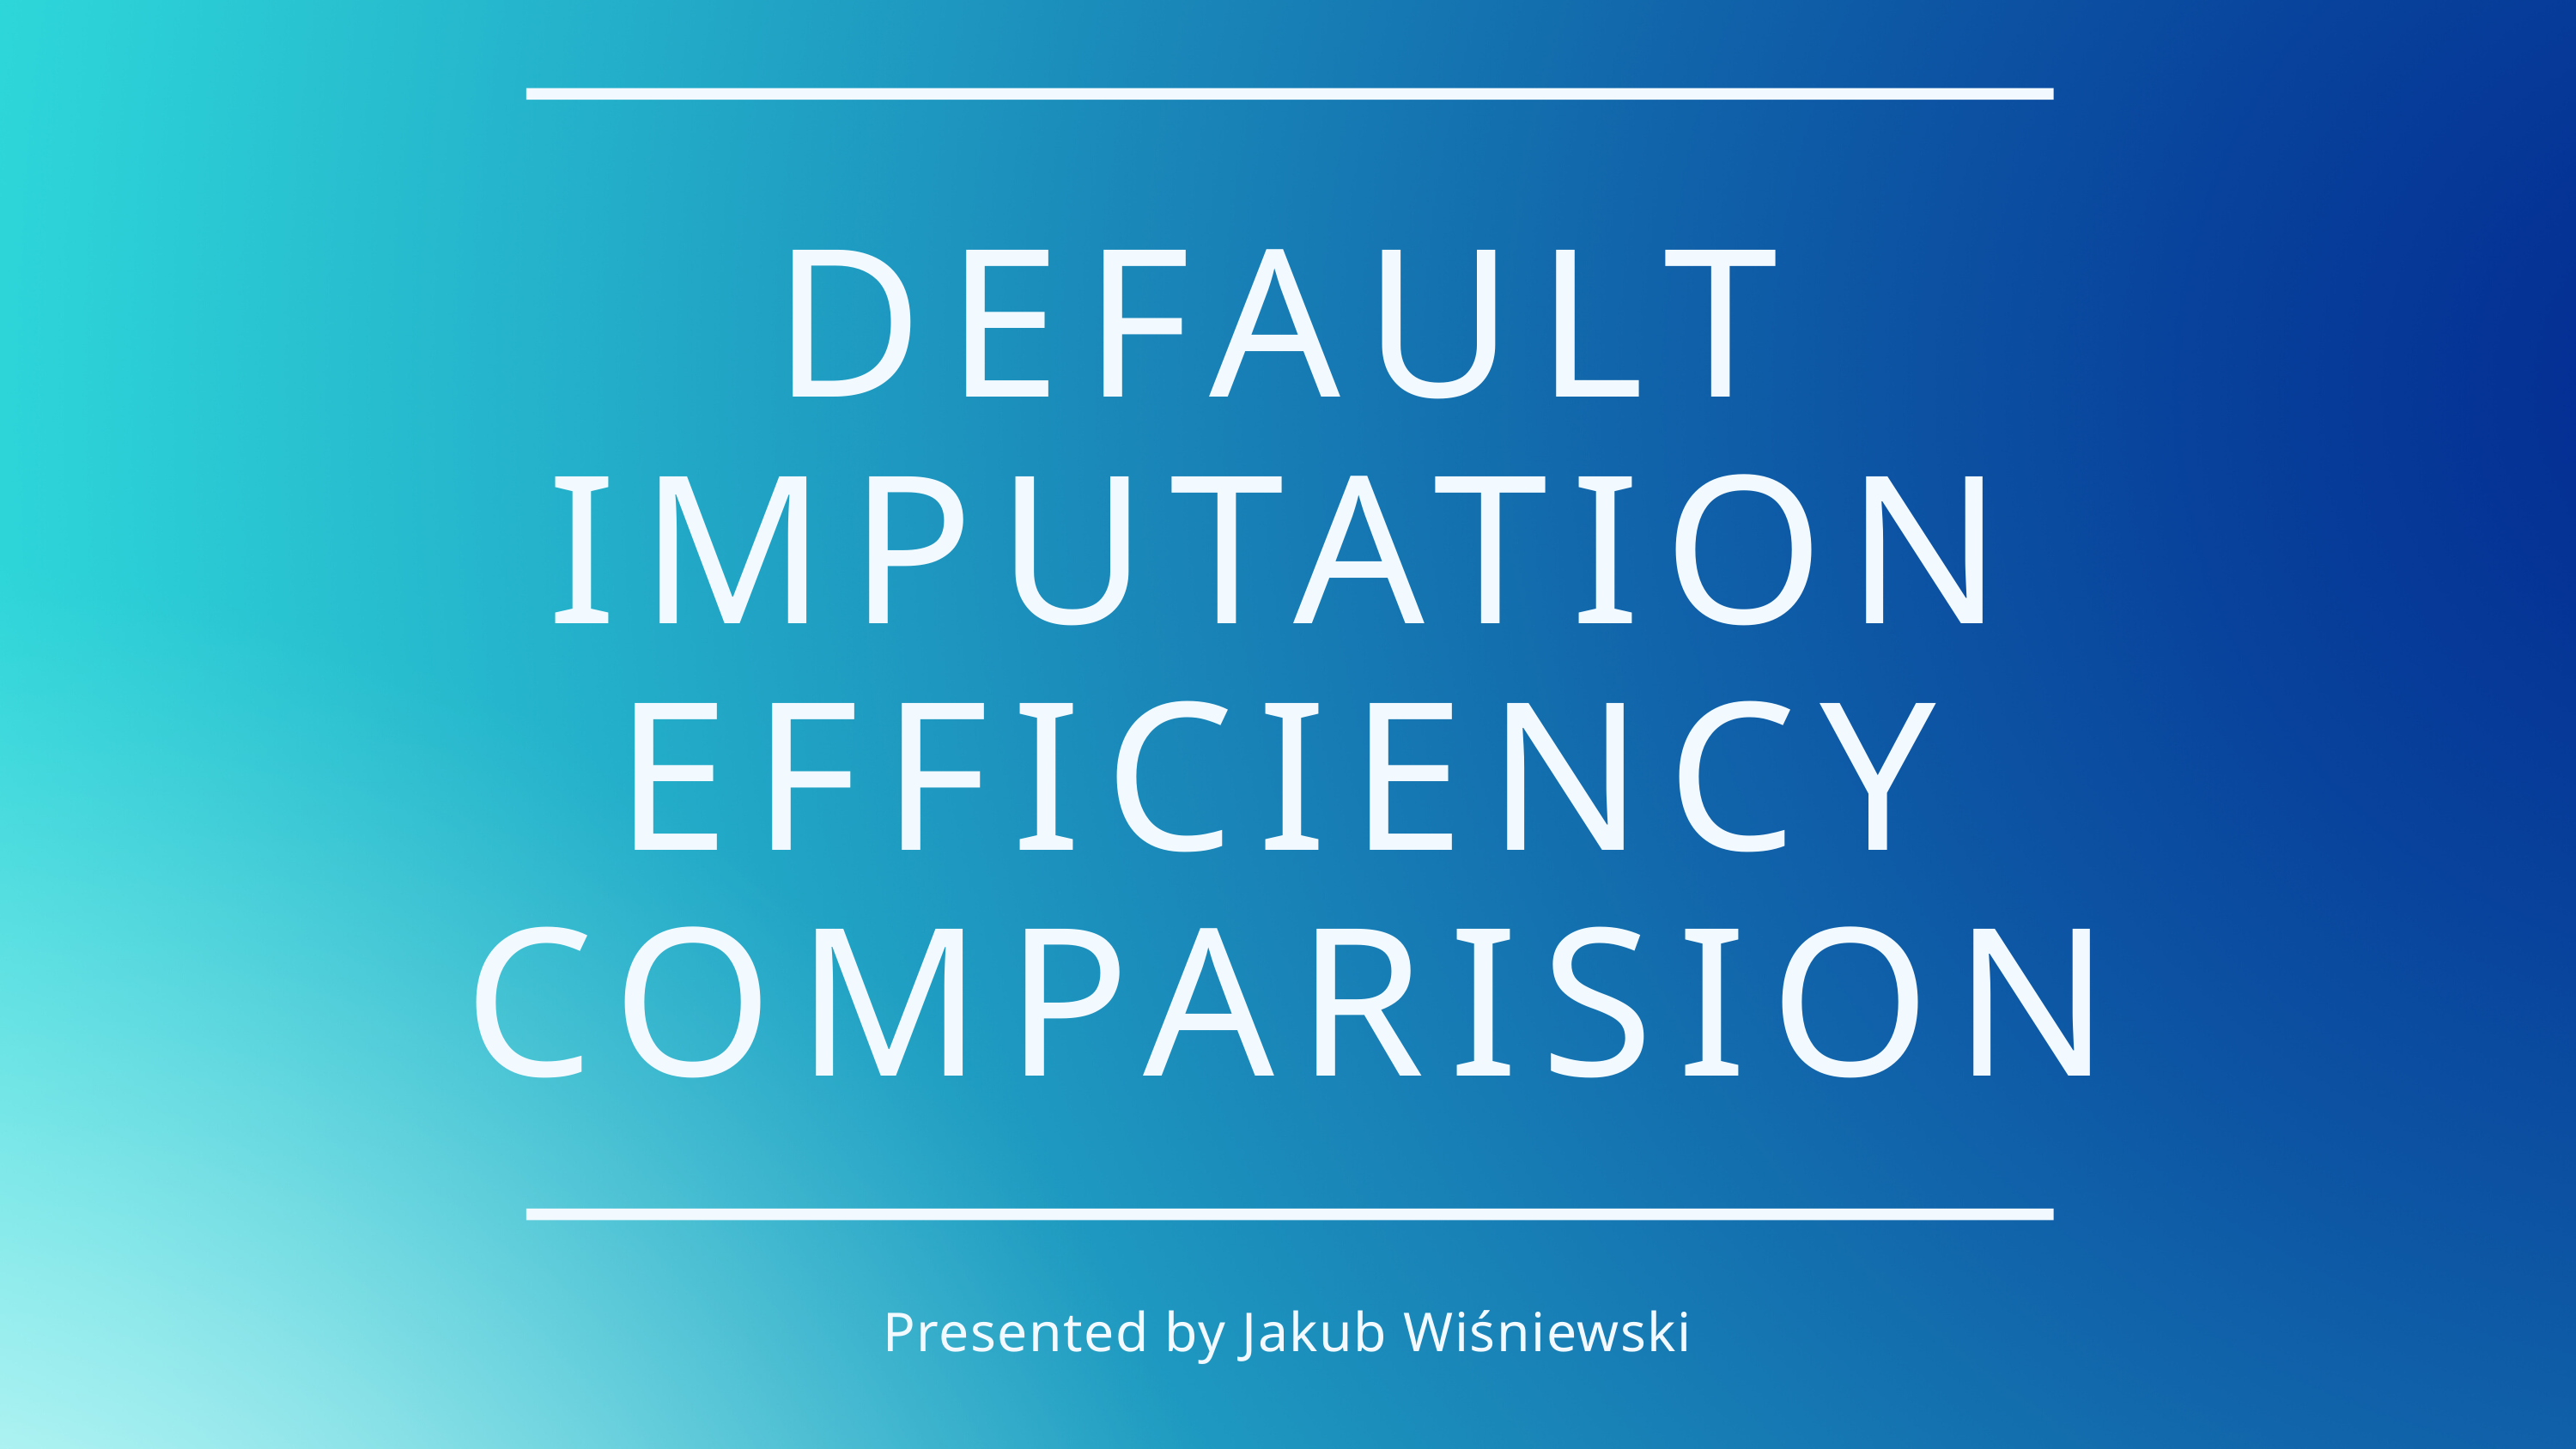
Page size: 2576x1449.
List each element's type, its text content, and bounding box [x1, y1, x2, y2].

text_box [526, 88, 2054, 100]
picture [0, 0, 2576, 1449]
text_box [526, 1208, 2054, 1221]
text_box DEFAULT IMPUTATION EFFICIENCY COMPARISION [367, 212, 2209, 1118]
text_box Presented by Jakub Wiśniewski [490, 1284, 2086, 1362]
